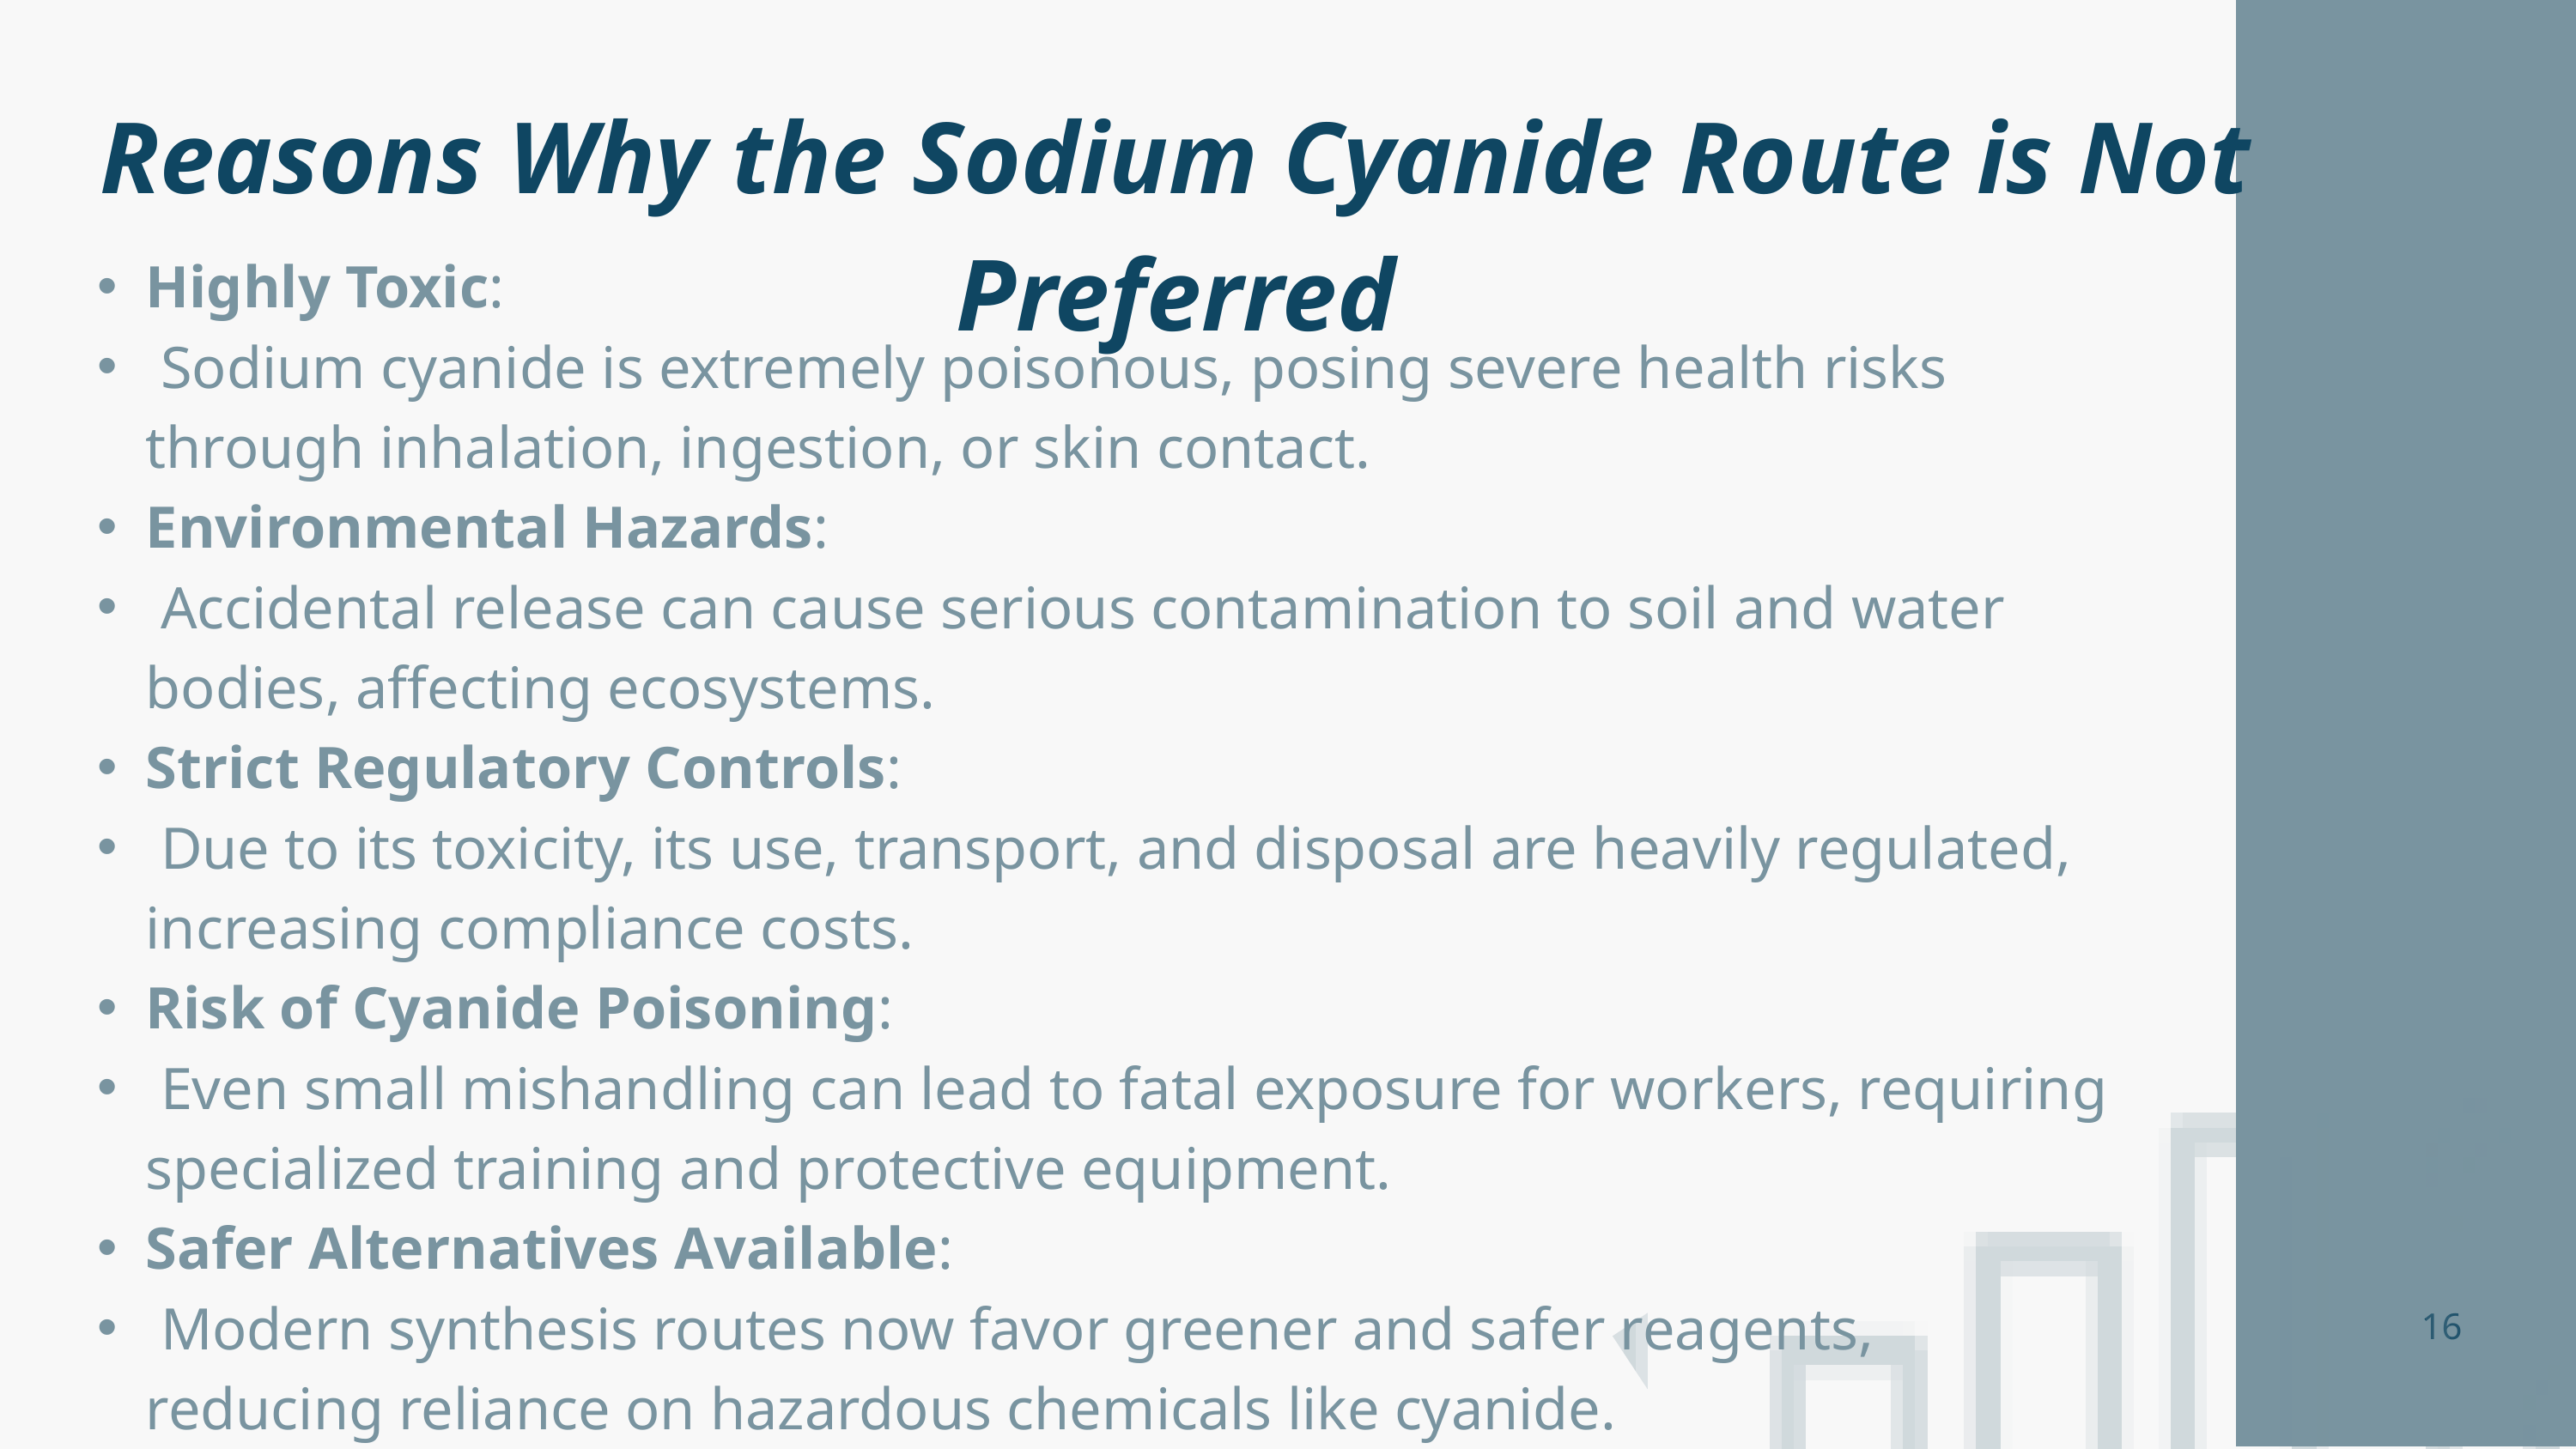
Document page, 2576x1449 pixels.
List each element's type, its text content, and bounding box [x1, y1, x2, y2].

text_box Highly Toxic: Sodium cyanide is extremely poisonous, posing severe health risks through inhalation, ingestion, or skin contact. Environmental Hazards: Accidental release can cause serious contamination to soil and water bodies, affecting ecosystems. Strict Regulatory Controls: Due to its toxicity, its use, transport, and disposal are heavily regulated, increasing compliance costs. Risk of Cyanide Poisoning: Even small mishandling can lead to fatal exposure for workers, requiring specialized training and protective equipment. Safer Alternatives Available: Modern synthesis routes now favor greener and safer reagents, reducing reliance on hazardous chemicals like cyanide. [48, 239, 2118, 1449]
text_box Reasons Why the Sodium Cyanide Route is Not Preferred [70, 75, 2230, 351]
text_box [1612, 928, 2230, 1449]
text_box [2235, 0, 2576, 1447]
